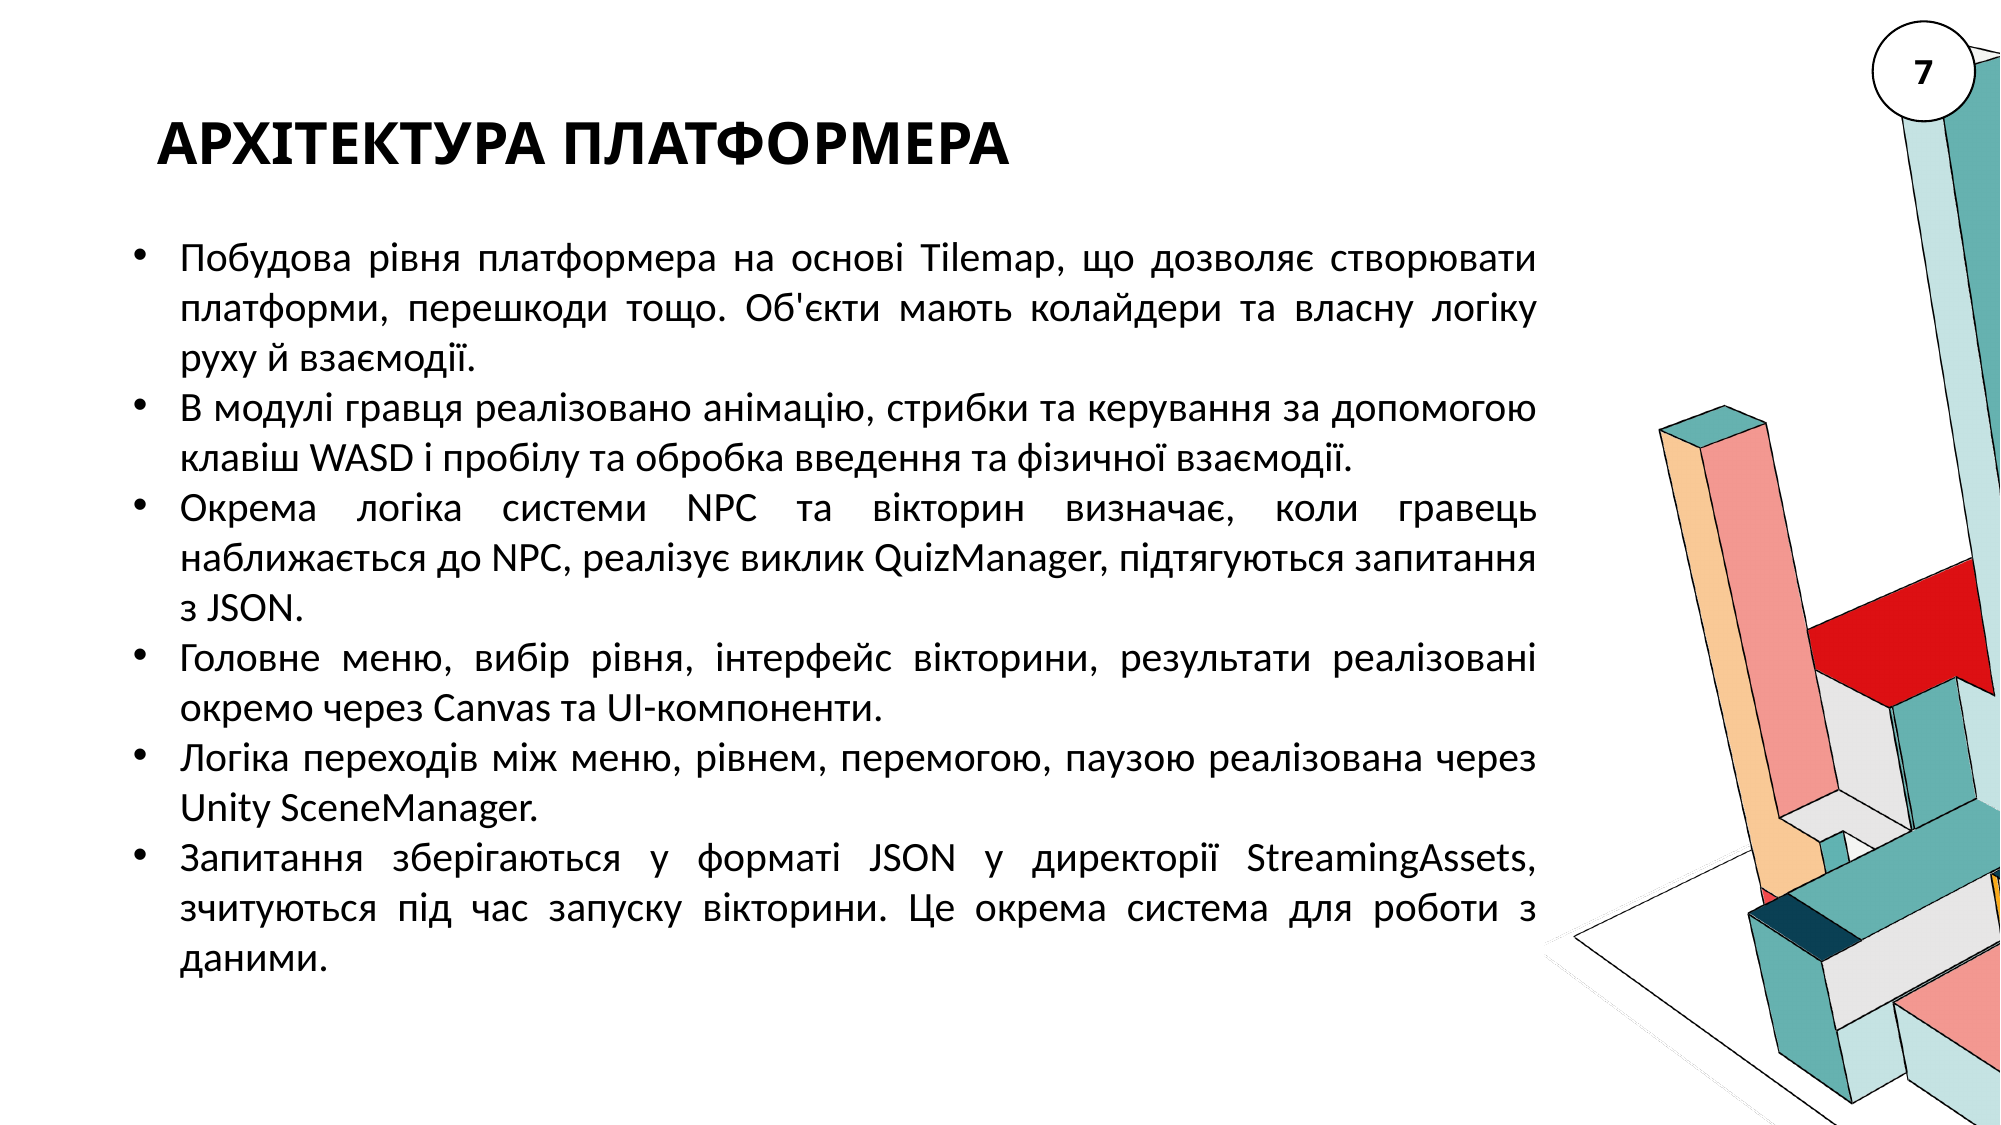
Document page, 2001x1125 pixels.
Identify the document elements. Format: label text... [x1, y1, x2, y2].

text_box Архітектура платформера [142, 0, 1849, 185]
text_box 7 [1871, 20, 1977, 123]
picture [1544, 43, 2000, 1125]
text_box Побудова рівня платформера на основі Tilemap, що дозволяє створювати платформи, перешкоди тощо. Об'єкти мають колайдери та власну логіку руху й взаємодії. В модулі гравця реалізовано анімацію, стрибки та керування за допомогою клавіш WASD і пробілу та обробка введення та фізичної взаємодії. Окрема логіка системи NPC та вікторин визначає, коли гравець наближається до NPC, реалізує виклик QuizManager, підтягуються запитання з JSON. Головне меню, вибір рівня, інтерфейс вікторини, результати реалізовані окремо через Canvas та UI-компоненти. Логіка переходів між меню, рівнем, перемогою, паузою реалізована через Unity SceneManager. Запитання зберігаються у форматі JSON у директорії StreamingAssets, зчитуються під час запуску вікторини. Це окрема система для роботи з даними. [117, 221, 1553, 987]
